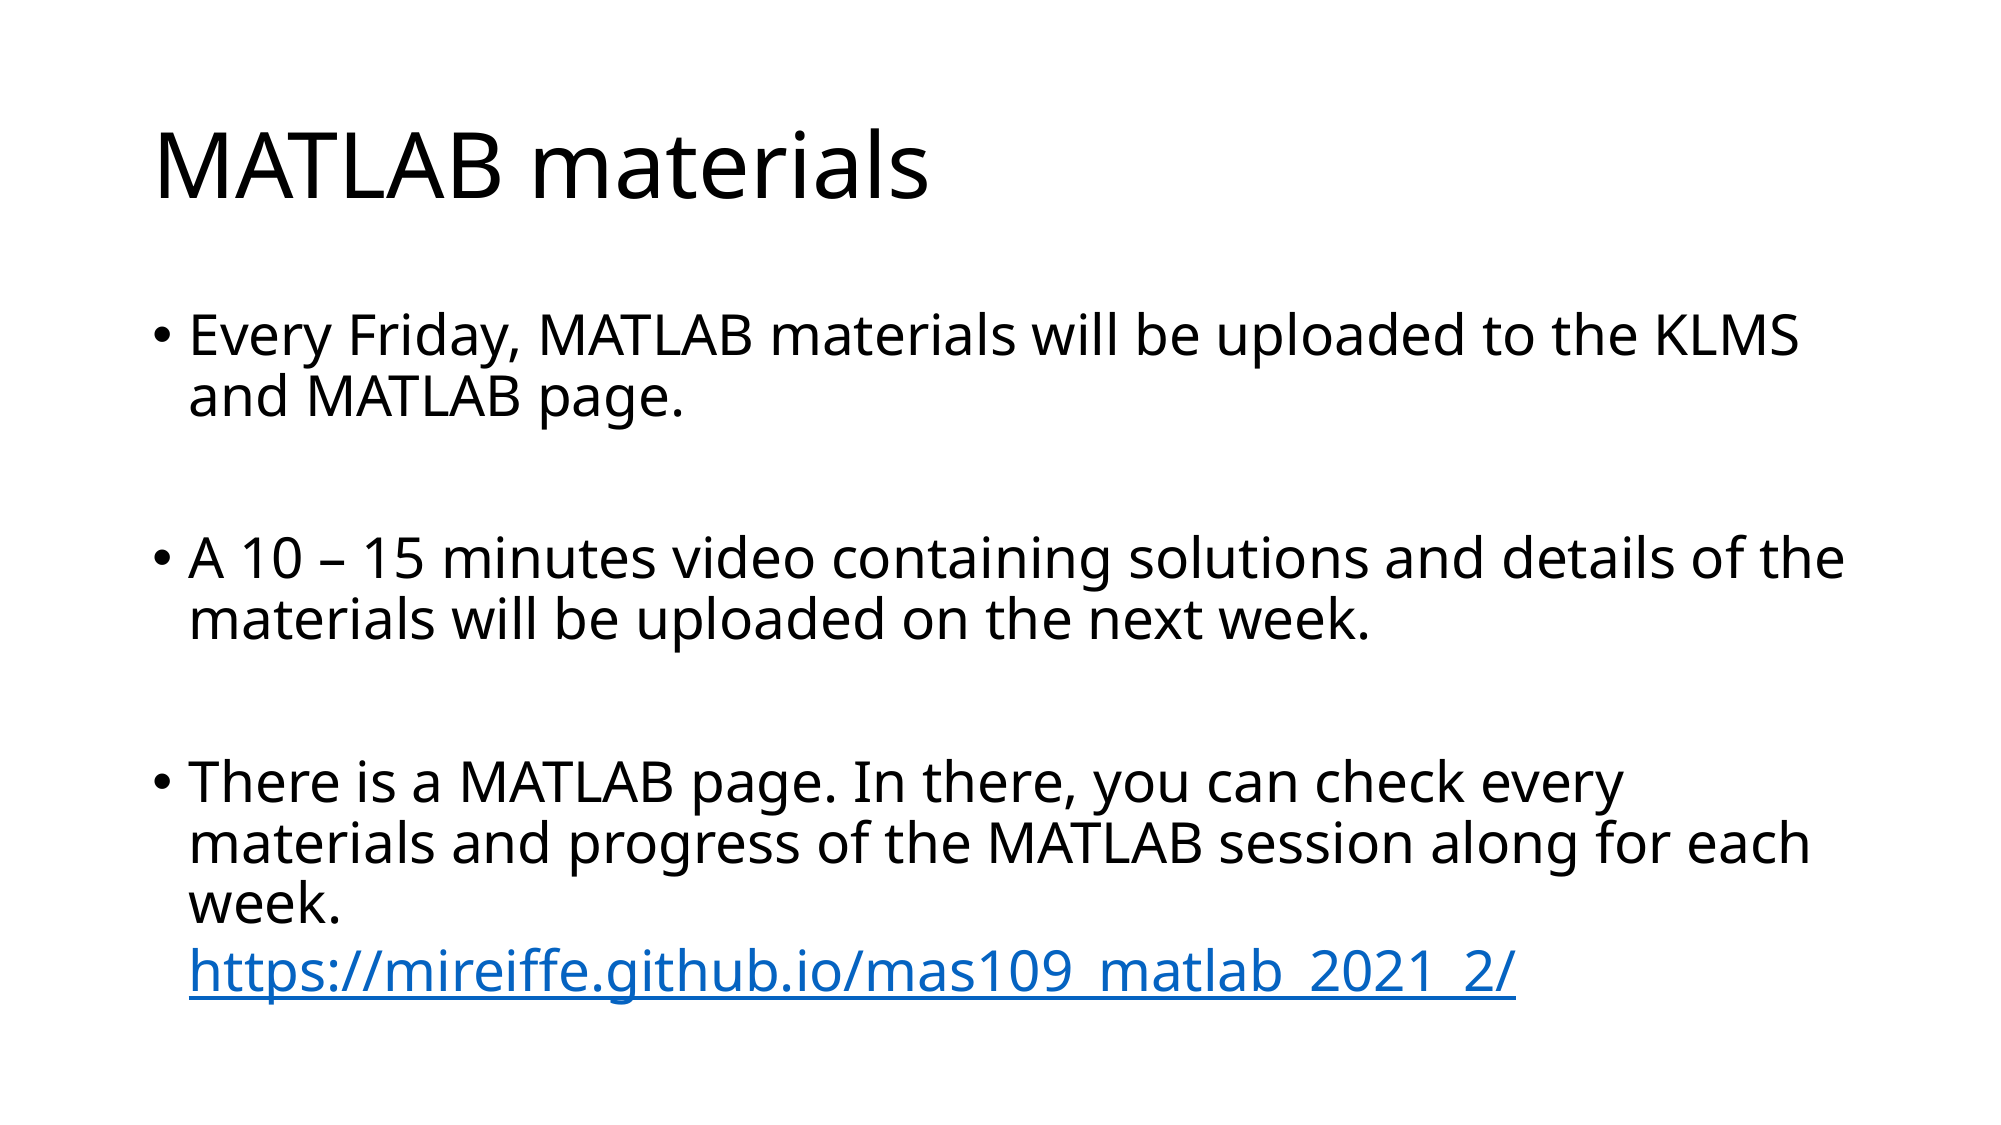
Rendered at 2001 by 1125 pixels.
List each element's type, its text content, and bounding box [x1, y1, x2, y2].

title MATLAB materials [137, 59, 1863, 278]
list Every Friday, MATLAB materials will be uploaded to the KLMS and MATLAB page. A 10 – 15 minutes video containing solutions and details of the materials will be uploaded on the next week. There is a MATLAB page. In there, you can check every materials and progress of the MATLAB session along for each week. https://mireiffe.github.io/mas109_matlab_2021_2/ [137, 299, 1863, 1014]
